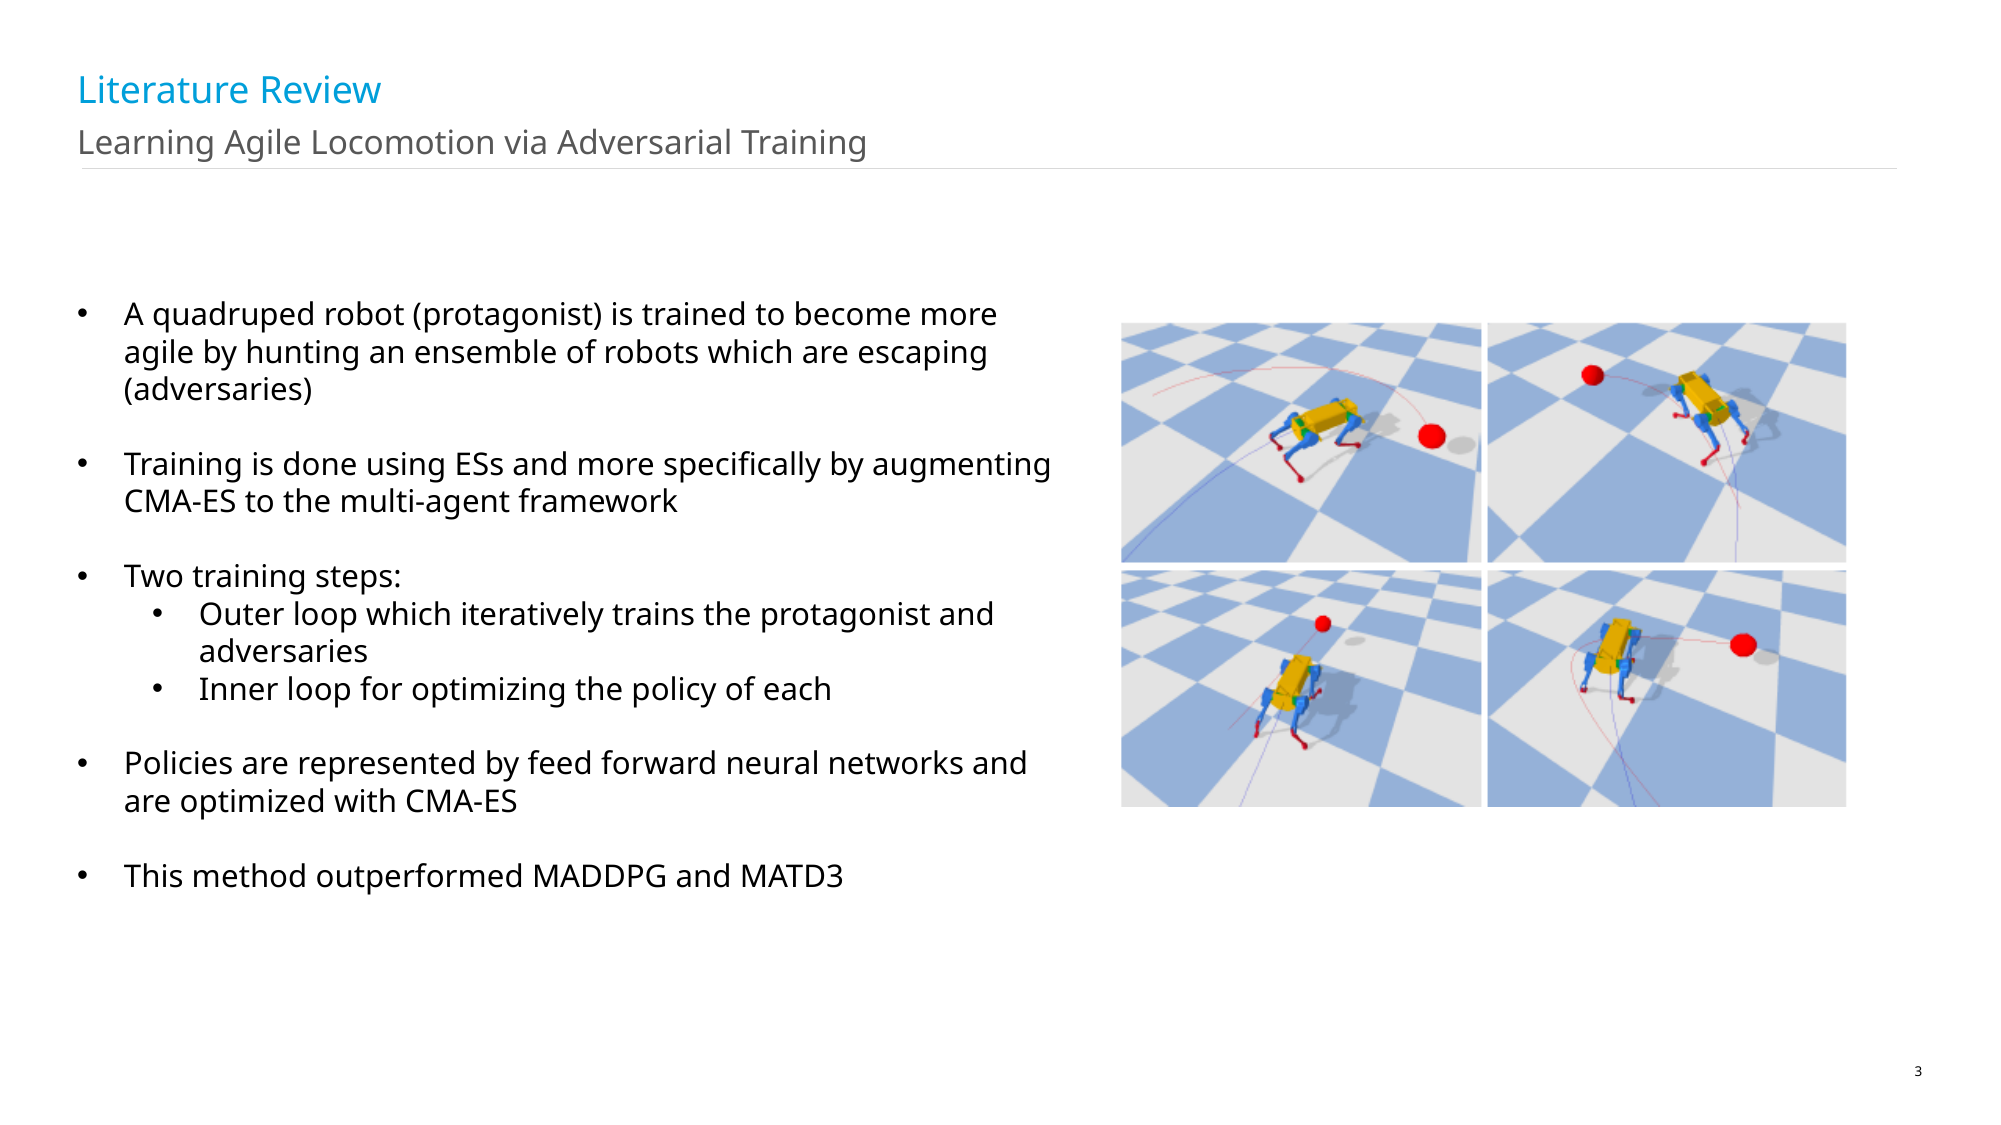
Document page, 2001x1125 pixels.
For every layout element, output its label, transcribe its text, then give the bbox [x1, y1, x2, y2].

list Learning Agile Locomotion via Adversarial Training [77, 121, 1923, 169]
title Literature Review [77, 66, 1923, 121]
picture [1120, 317, 1848, 808]
text_box A quadruped robot (protagonist) is trained to become more agile by hunting an ensemble of robots which are escaping (adversaries) Training is done using ESs and more specifically by augmenting CMA-ES to the multi-agent framework Two training steps: Outer loop which iteratively trains the protagonist and adversaries Inner loop for optimizing the policy of each Policies are represented by feed forward neural networks and are optimized with CMA-ES This method outperformed MADDPG and MATD3 [77, 257, 1073, 894]
